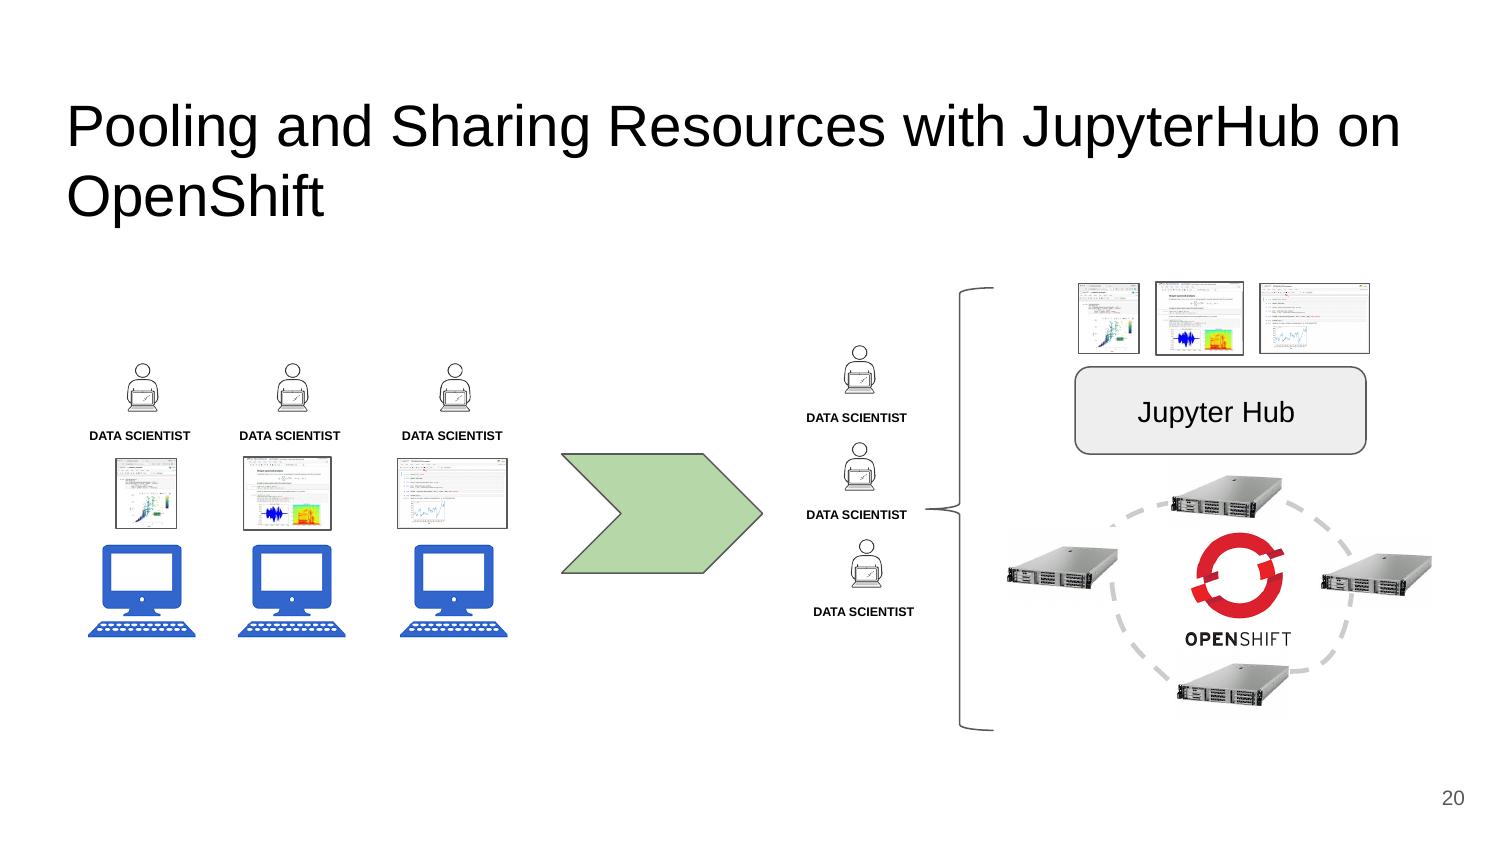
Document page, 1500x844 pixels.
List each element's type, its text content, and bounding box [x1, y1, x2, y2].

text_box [797, 539, 940, 620]
text_box [561, 454, 763, 574]
picture [1260, 283, 1369, 353]
picture [1156, 282, 1243, 355]
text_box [790, 442, 933, 523]
picture [237, 536, 346, 645]
slide_number ‹#› [1389, 764, 1480, 830]
picture [398, 458, 507, 528]
picture [243, 457, 331, 530]
picture [1078, 283, 1139, 353]
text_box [1004, 456, 1435, 723]
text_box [224, 363, 366, 444]
text_box Jupyter Hub [1075, 366, 1367, 455]
picture [399, 536, 508, 645]
text_box [938, 287, 994, 731]
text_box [790, 345, 933, 426]
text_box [74, 363, 216, 444]
picture [1181, 529, 1294, 650]
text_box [386, 363, 529, 444]
picture [87, 536, 196, 645]
title Pooling and Sharing Resources with JupyterHub on OpenShift [51, 72, 1449, 167]
picture [116, 458, 177, 528]
